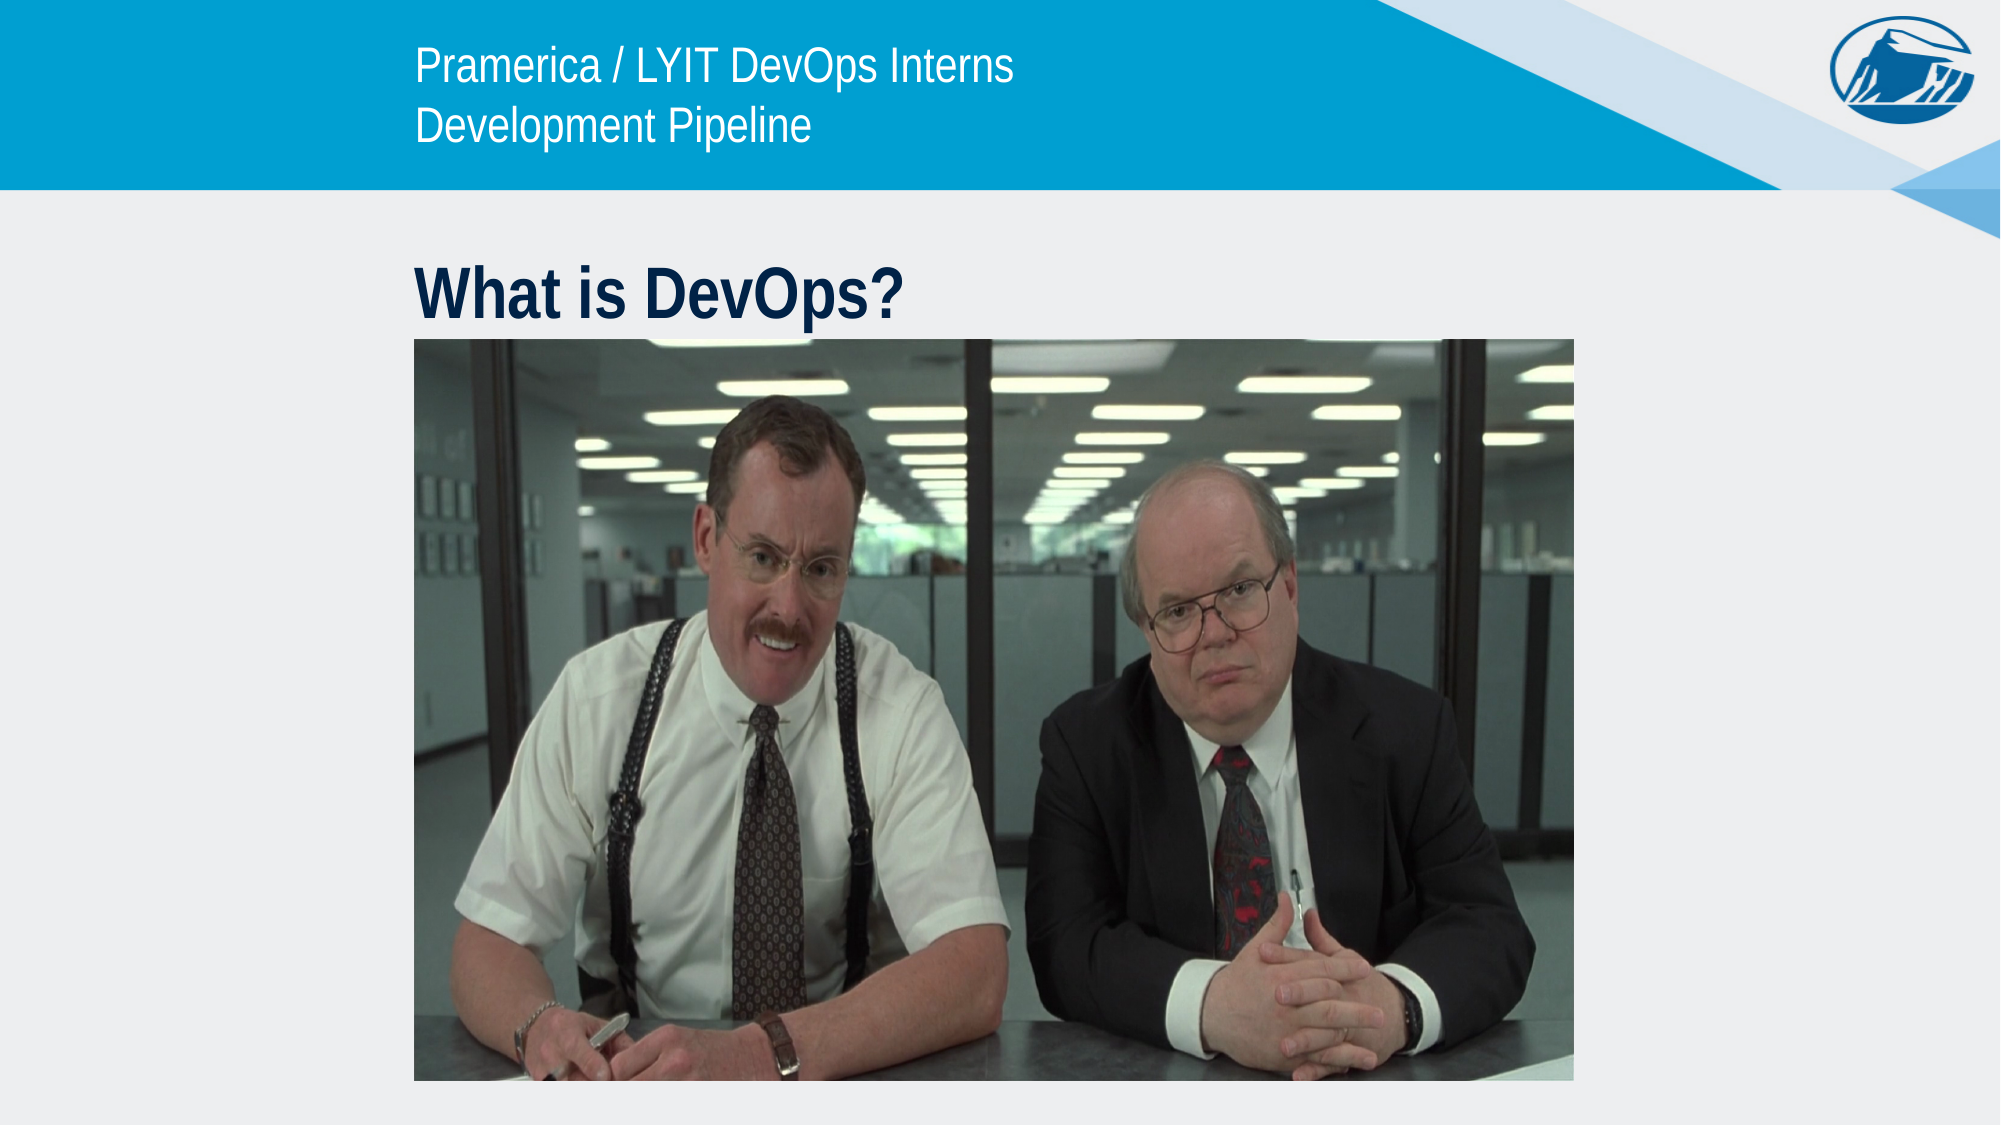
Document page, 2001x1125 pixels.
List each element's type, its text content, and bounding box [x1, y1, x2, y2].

text_box Pramerica / LYIT DevOps Interns Development Pipeline [399, 24, 1275, 160]
title What is DevOps? [399, 173, 2000, 417]
picture [0, 0, 2001, 1125]
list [413, 339, 1574, 1081]
